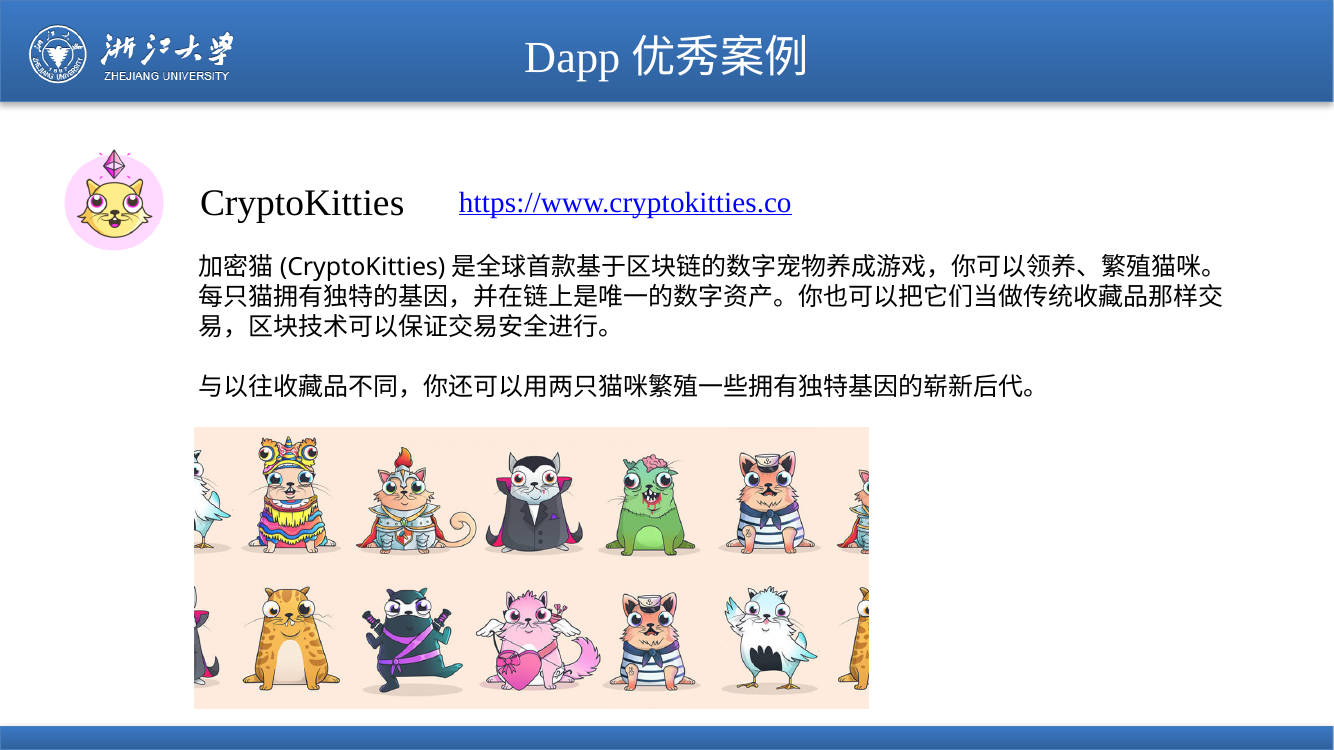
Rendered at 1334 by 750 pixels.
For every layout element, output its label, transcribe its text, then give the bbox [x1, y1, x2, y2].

text_box CryptoKitties [185, 170, 420, 231]
text_box https://www.cryptokitties.co [444, 175, 808, 226]
text_box 加密猫(CryptoKitties)是全球首款基于区块链的数字宠物养成游戏，你可以领养、繁殖猫咪。每只猫拥有独特的基因，并在链上是唯一的数字资产。你也可以把它们当做传统收藏品那样交易，区块技术可以保证交易安全进行。 与以往收藏品不同，你还可以用两只猫咪繁殖一些拥有独特基因的崭新后代。 [184, 243, 1264, 408]
title Dapp优秀案例 [0, 19, 1334, 91]
picture [61, 148, 167, 254]
picture [193, 426, 869, 709]
